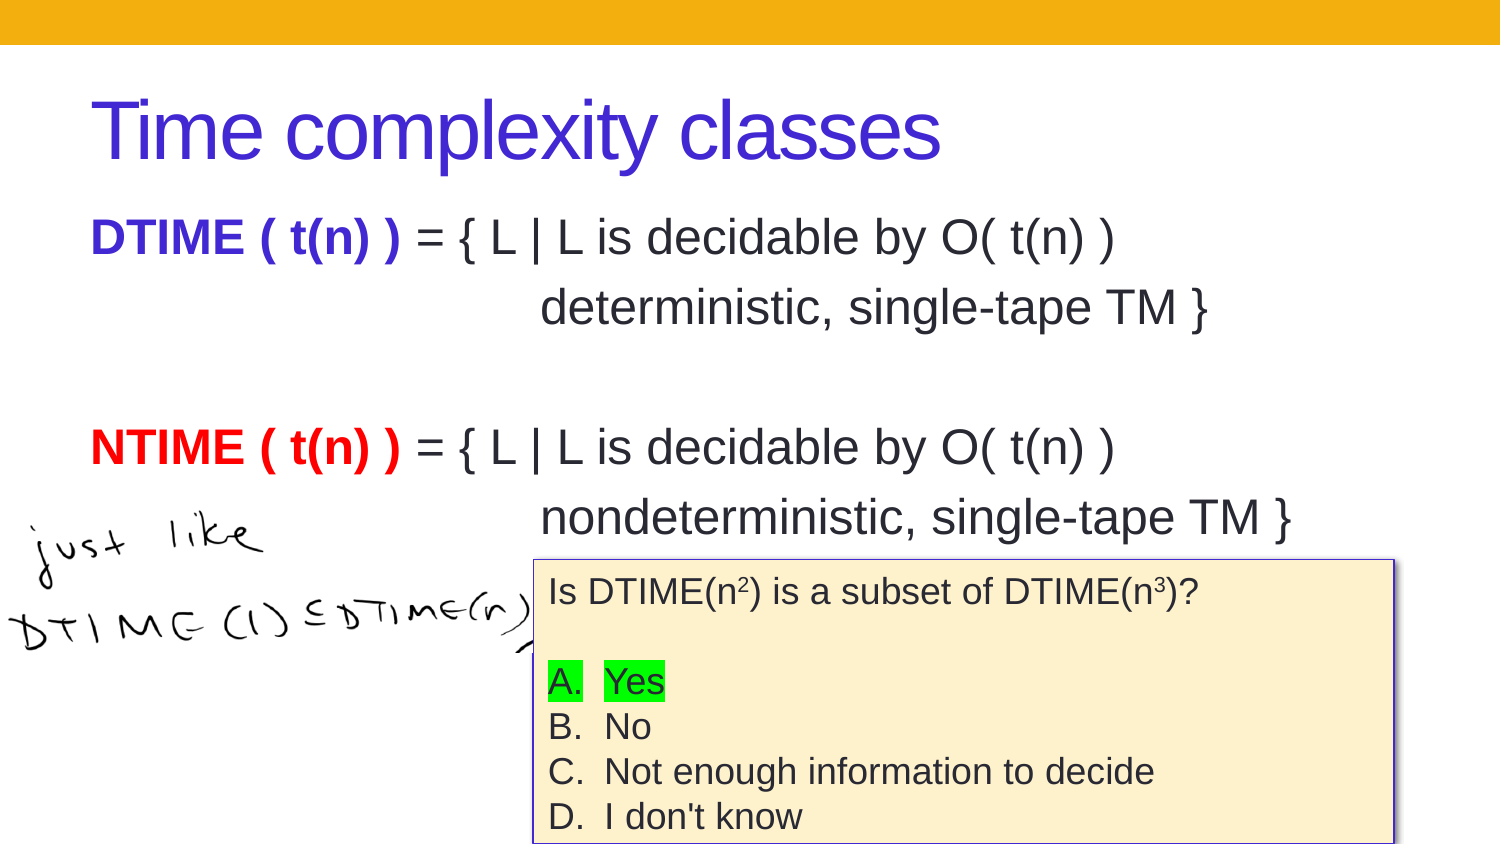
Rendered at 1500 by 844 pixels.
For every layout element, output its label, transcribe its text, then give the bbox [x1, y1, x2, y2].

picture [0, 504, 534, 654]
text_box Is DTIME(n2) is a subset of DTIME(n3)? Yes No Not enough information to decide I don't know [532, 559, 1395, 844]
title Time complexity classes [75, 65, 1425, 188]
list DTIME ( t(n) ) = { L | L is decidable by O( t(n) ) deterministic, single-tape TM } NTIME ( t(n) ) = { L | L is decidable by O( t(n) ) nondeterministic, single-tape TM } [75, 196, 1425, 797]
